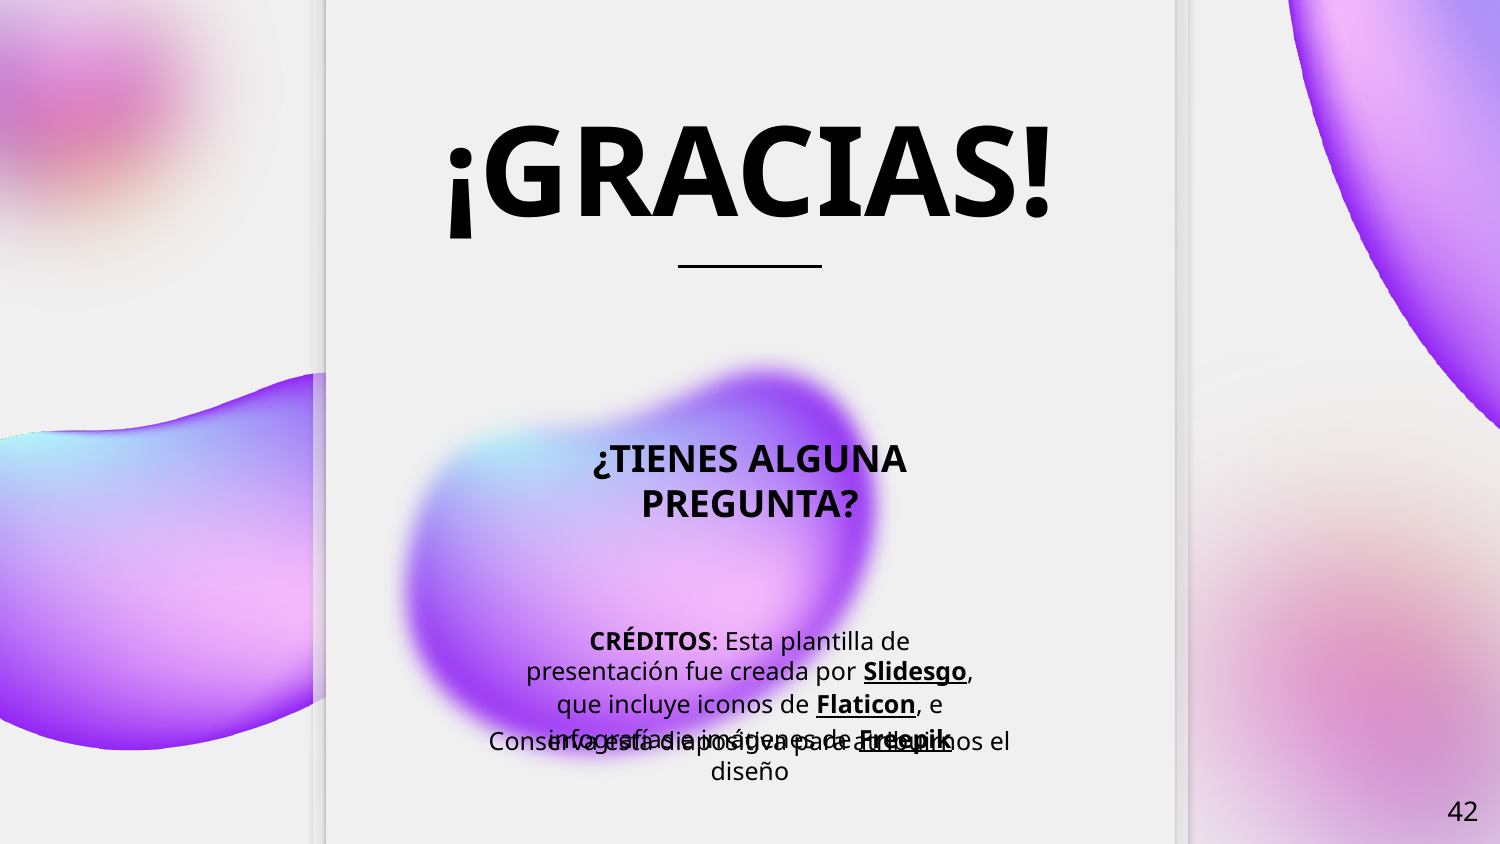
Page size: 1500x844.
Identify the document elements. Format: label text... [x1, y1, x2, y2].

picture [905, 702, 910, 710]
picture [888, 702, 894, 710]
picture [750, 701, 757, 710]
title ¿TIENES ALGUNA PREGUNTA? [520, 430, 980, 529]
title ¡GRACIAS! [375, 84, 1125, 249]
picture [734, 701, 741, 710]
text_box Conserva esta diapositiva para atribuirnos el diseño [462, 710, 1038, 782]
slide_number ‹#› [1403, 779, 1494, 844]
picture [618, 701, 625, 710]
picture [0, 0, 991, 844]
picture [719, 701, 726, 710]
picture [783, 701, 790, 710]
picture [560, 701, 567, 710]
picture [1188, 0, 1500, 844]
